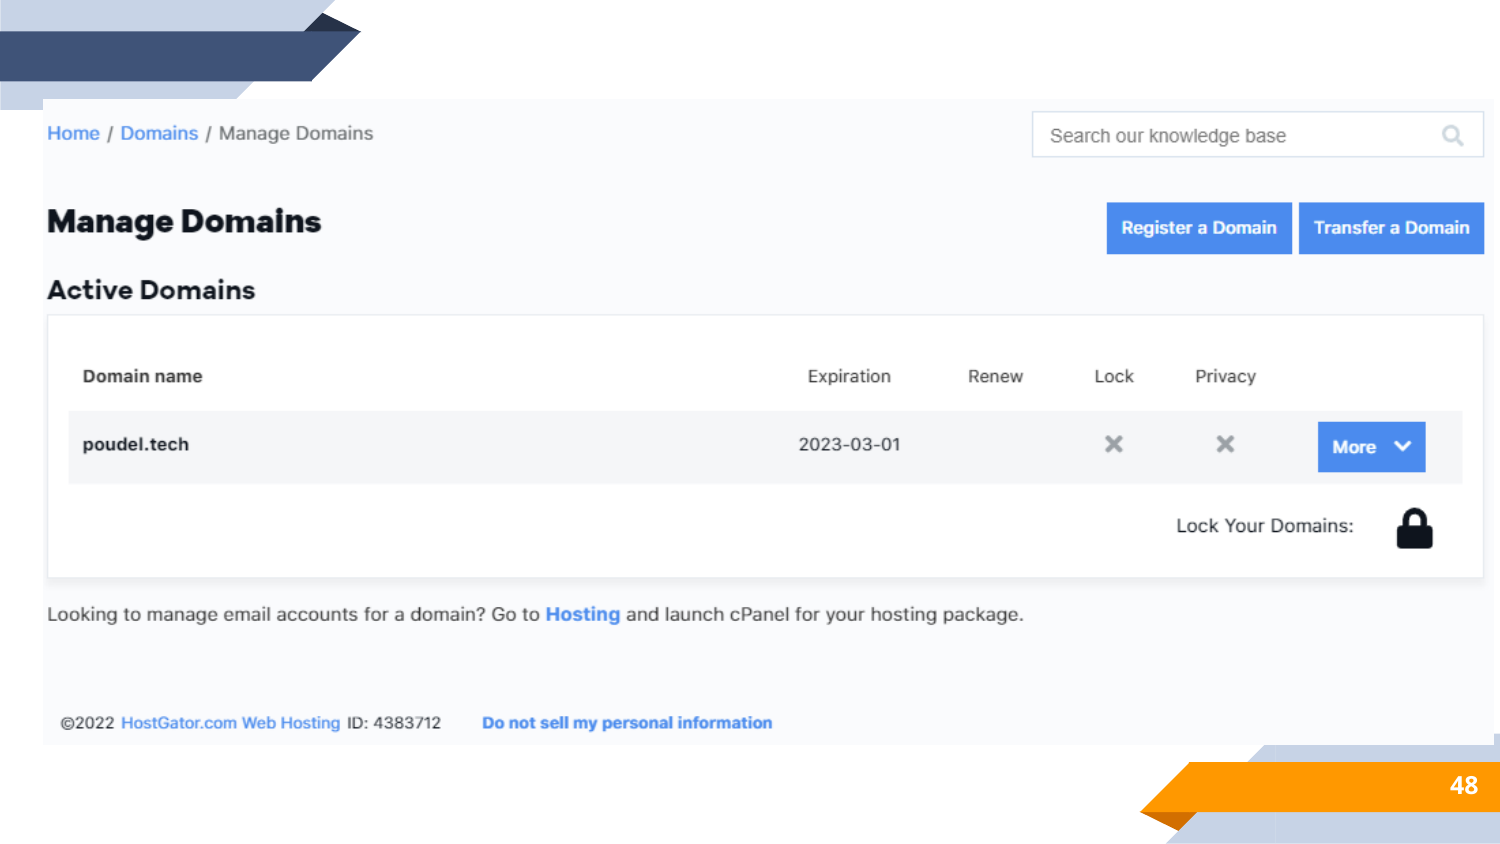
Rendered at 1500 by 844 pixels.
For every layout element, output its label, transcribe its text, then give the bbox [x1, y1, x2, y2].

slide_number ‹#› [1249, 760, 1494, 813]
picture [43, 98, 1494, 745]
